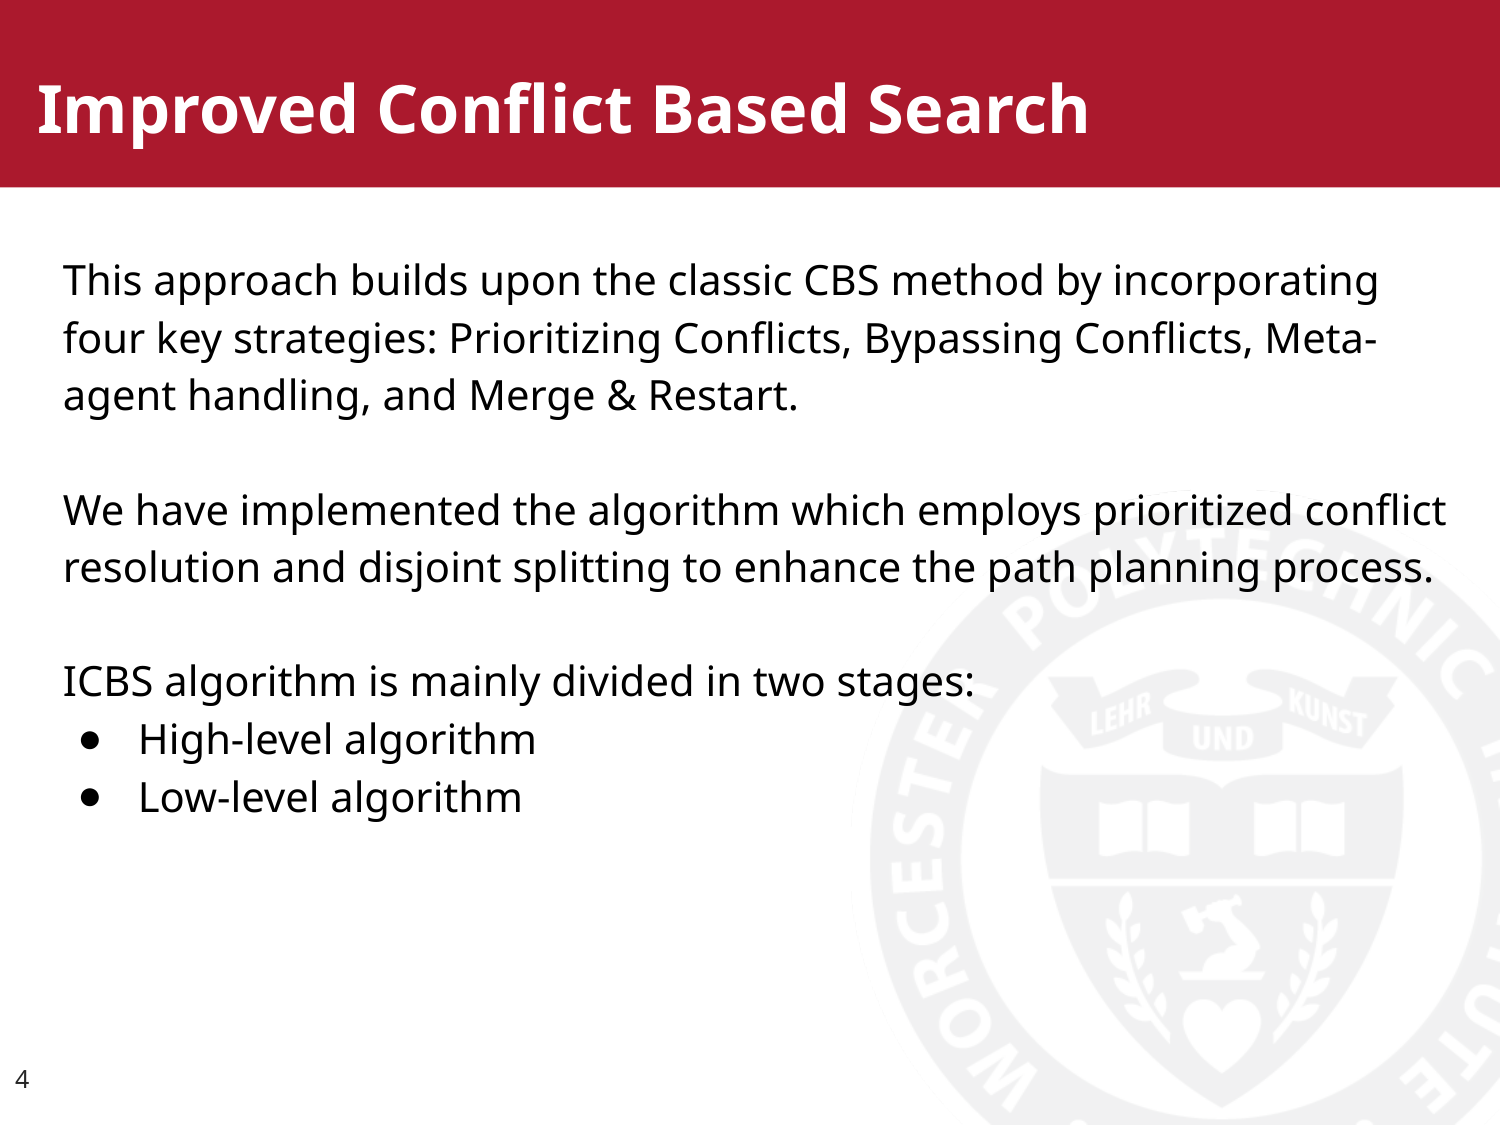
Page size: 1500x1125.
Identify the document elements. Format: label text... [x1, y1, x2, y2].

slide_number 4 [0, 1047, 75, 1113]
title Improved Conflict Based Search [22, 37, 1500, 155]
picture [850, 489, 1500, 1125]
list This approach builds upon the classic CBS method by incorporating four key strategies: Prioritizing Conflicts, Bypassing Conflicts, Meta-agent handling, and Merge & Restart. We have implemented the algorithm which employs prioritized conflict resolution and disjoint splitting to enhance the path planning process. ICBS algorithm is mainly divided in two stages: High-level algorithm Low-level algorithm [48, 238, 1489, 1030]
